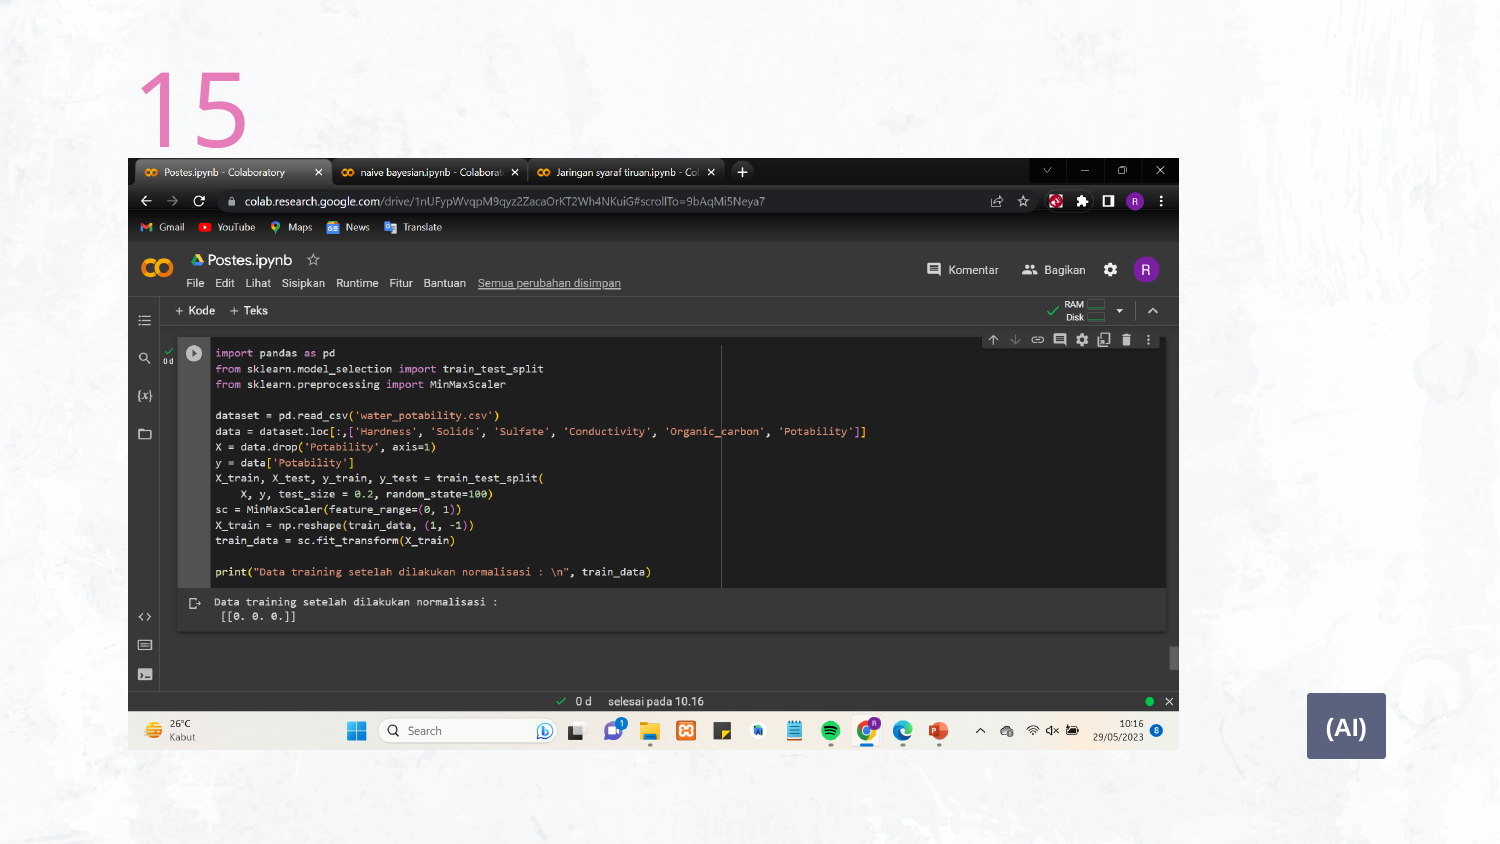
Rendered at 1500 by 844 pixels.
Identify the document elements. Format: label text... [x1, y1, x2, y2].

picture [0, 0, 1500, 844]
title 15 [117, 9, 452, 186]
text_box (AI) [1309, 695, 1383, 756]
